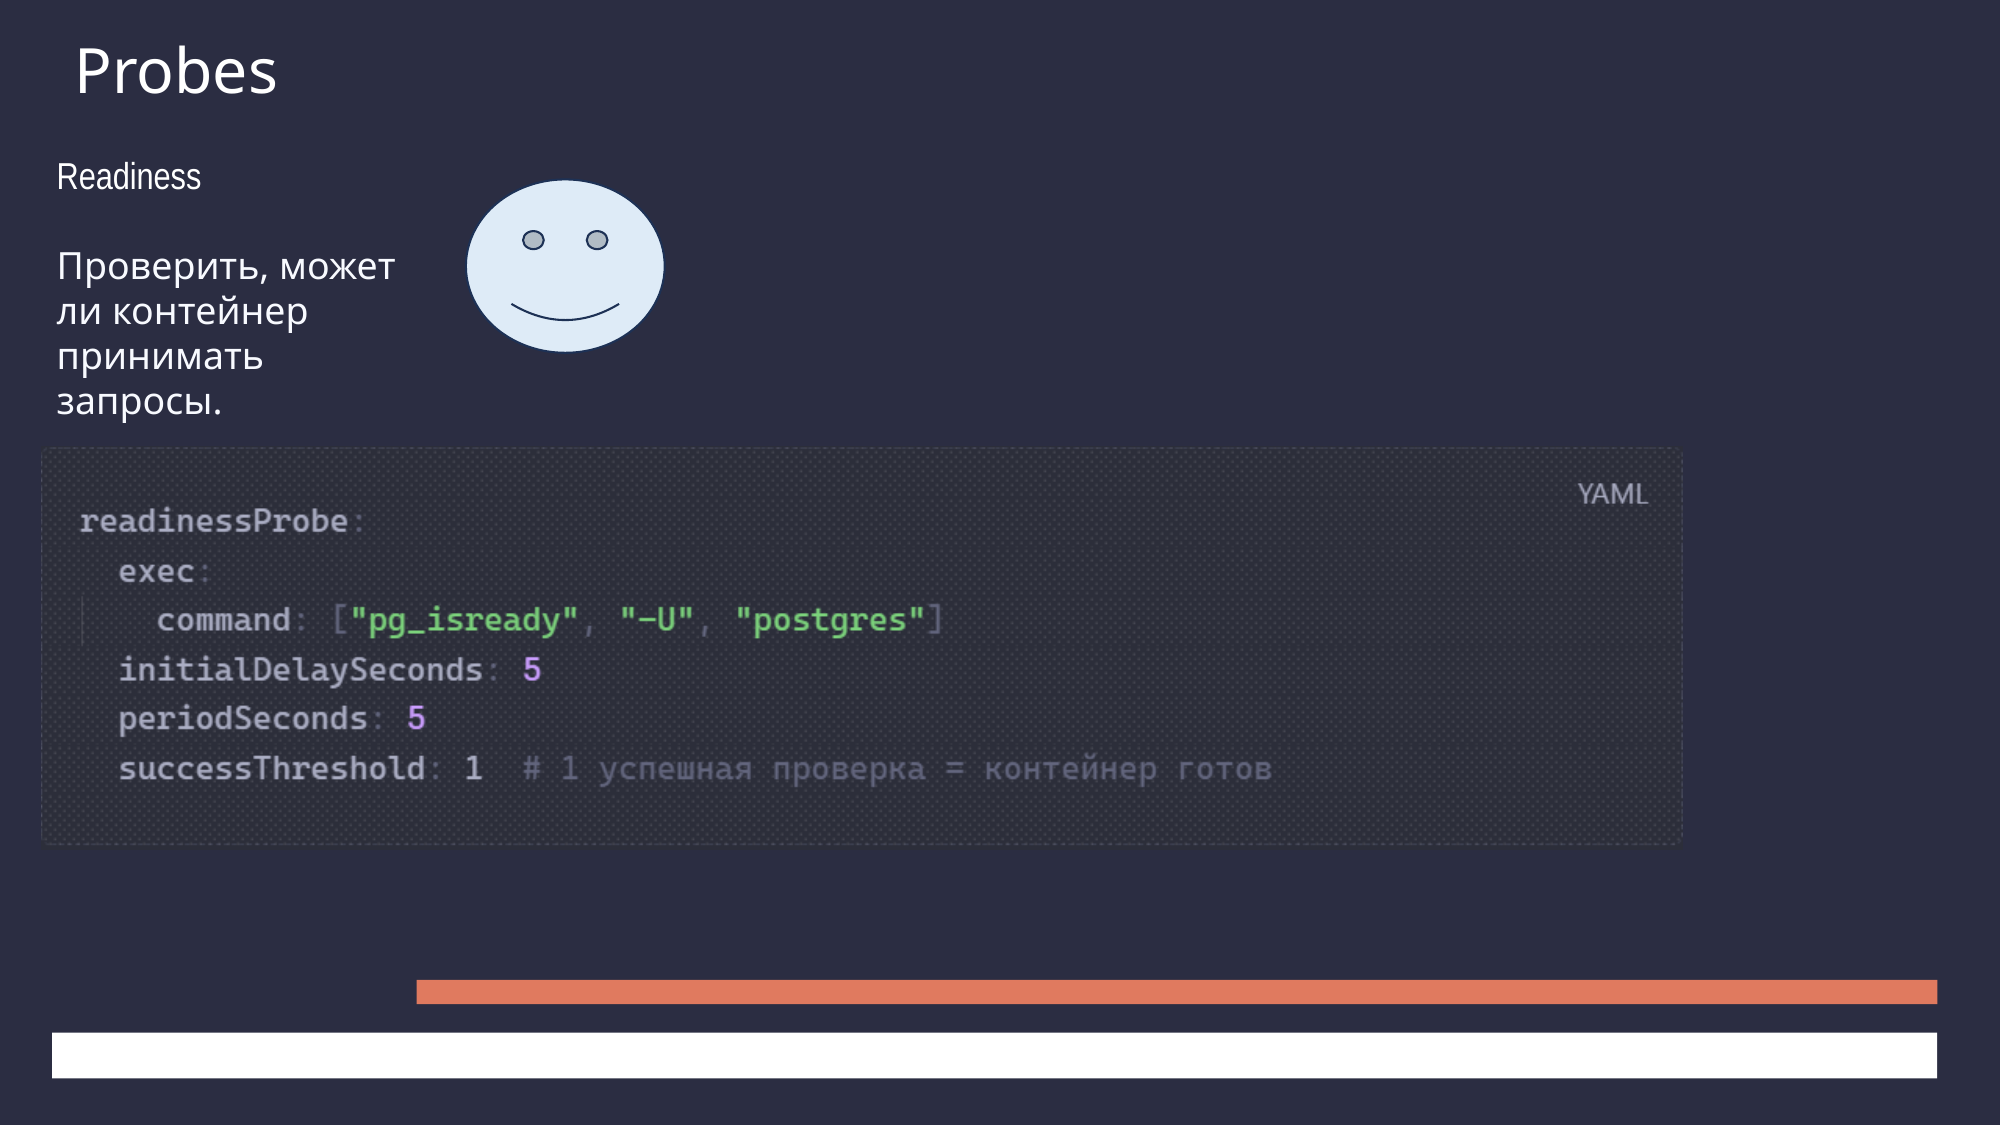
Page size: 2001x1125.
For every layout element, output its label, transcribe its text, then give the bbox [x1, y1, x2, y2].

text_box [51, 1032, 1938, 1079]
text_box Readiness Проверить, может ли контейнер принимать запросы. [41, 144, 417, 430]
text_box [464, 178, 666, 354]
text_box Probes [60, 23, 294, 114]
picture [41, 446, 1683, 850]
text_box [415, 979, 1938, 1005]
